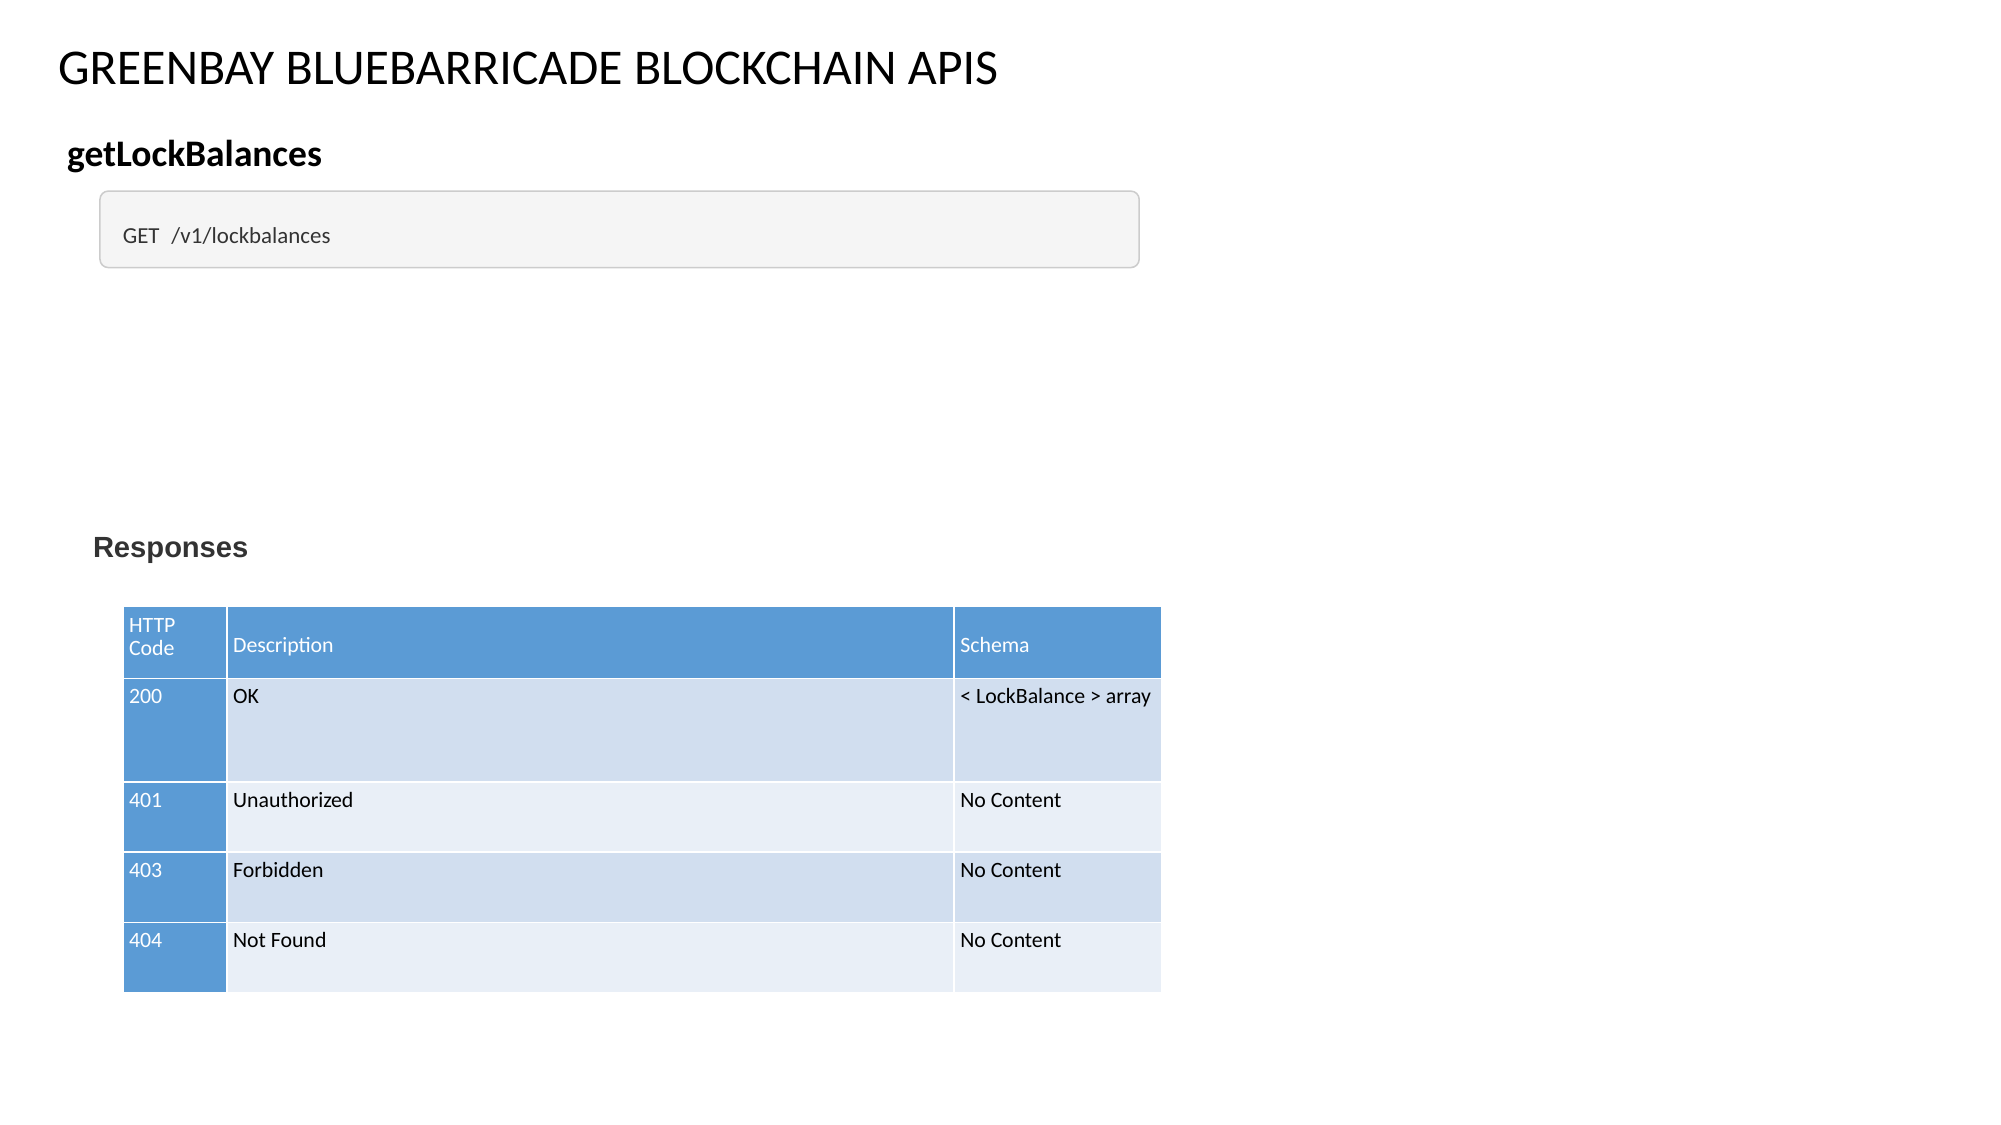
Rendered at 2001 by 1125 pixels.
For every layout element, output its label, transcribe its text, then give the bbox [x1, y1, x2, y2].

table_cell 200 [124, 679, 226, 781]
table_cell 401 [124, 783, 226, 851]
table_cell Forbidden [228, 853, 953, 922]
table_cell 403 [124, 853, 226, 922]
table_header HTTP Code [124, 607, 226, 678]
table_cell 404 [124, 923, 226, 992]
table_cell No Content [955, 783, 1161, 851]
table_cell < LockBalance > array [955, 679, 1161, 781]
table_header Schema [955, 607, 1161, 678]
table_header Description [228, 607, 953, 678]
table_cell Not Found [228, 923, 953, 992]
table_cell OK [228, 679, 953, 781]
text_box getLockBalances [52, 121, 503, 230]
table_cell No Content [955, 853, 1161, 922]
text_box GREENBAY BLUEBARRICADE BLOCKCHAIN APIS [43, 27, 1014, 103]
table_cell No Content [955, 923, 1161, 992]
table_cell Unauthorized [228, 783, 953, 851]
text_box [99, 191, 1140, 268]
text_box Responses [78, 518, 265, 571]
